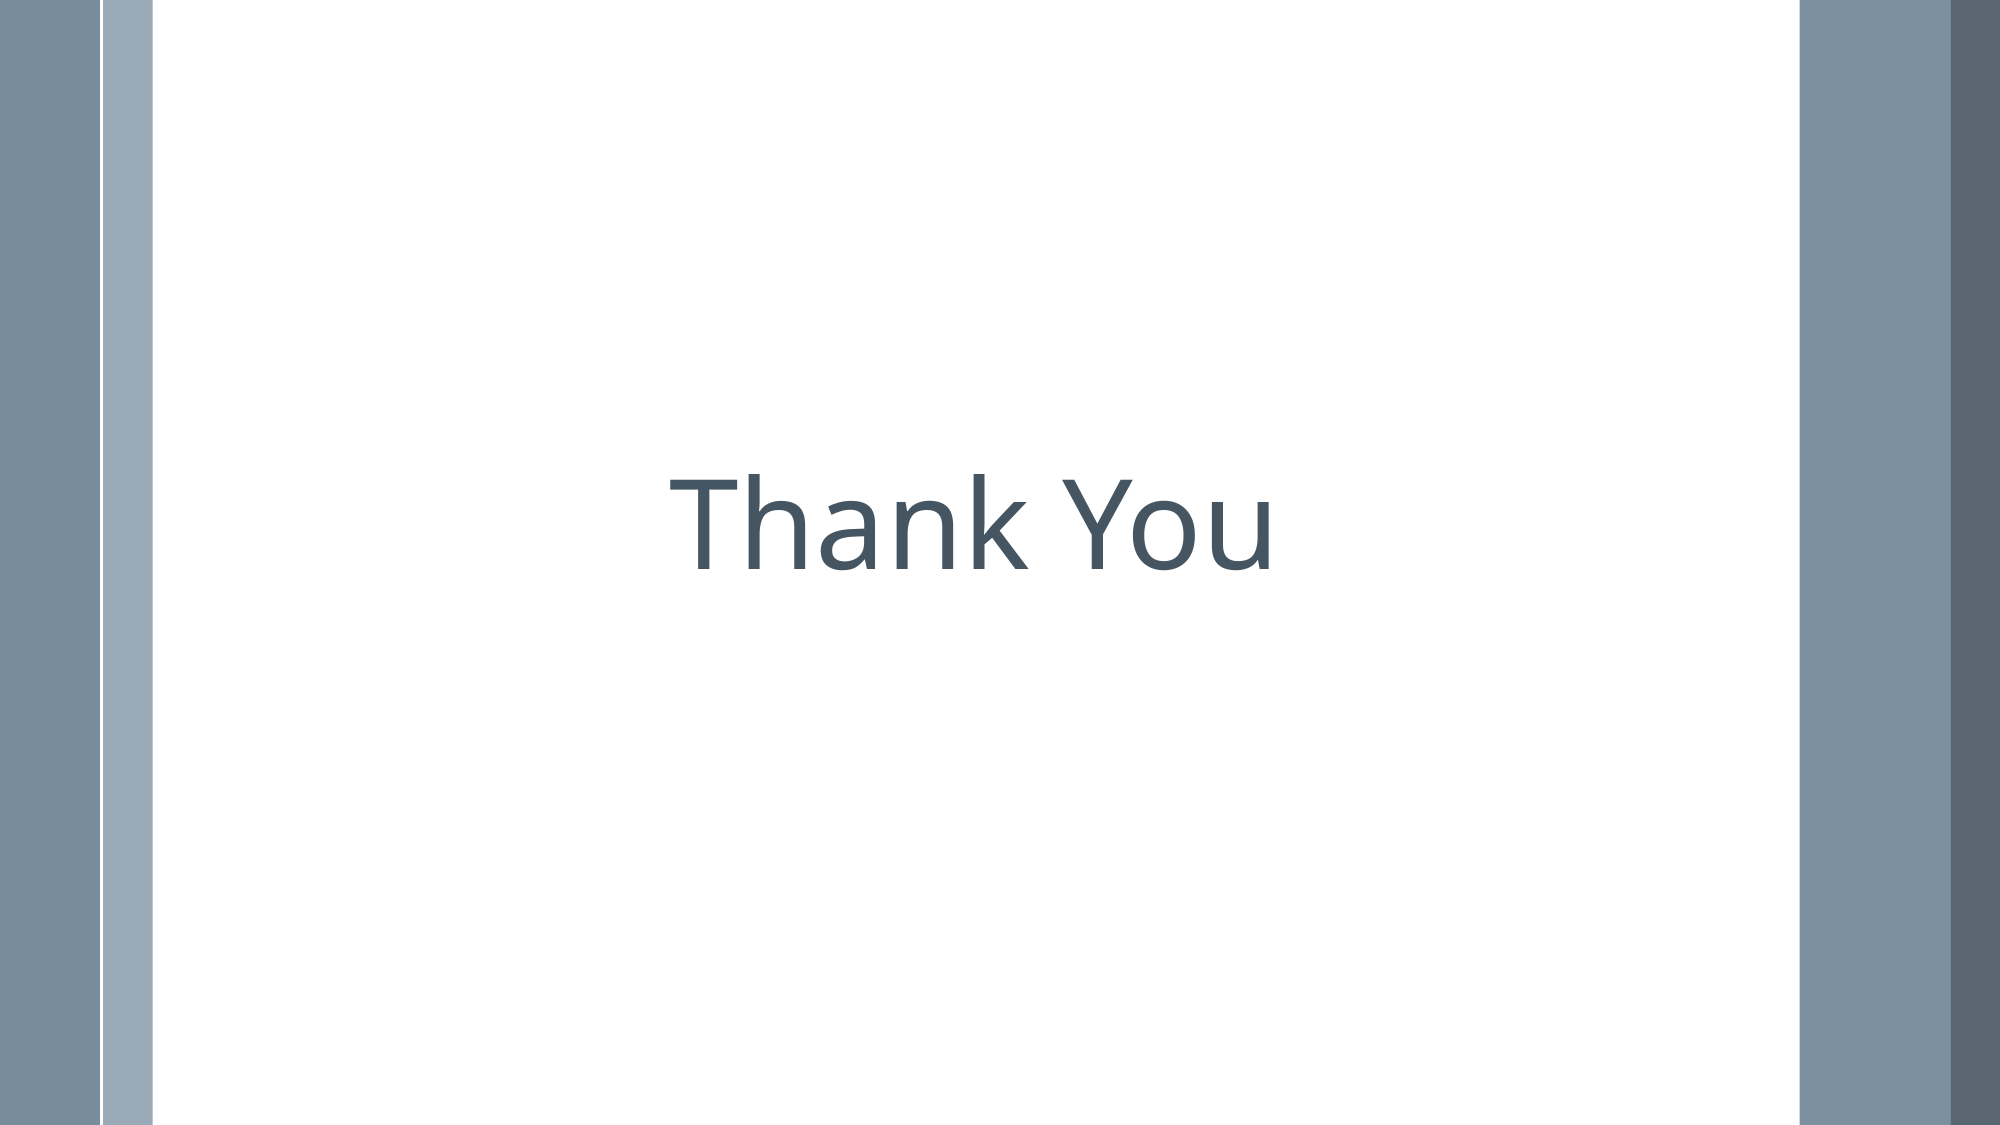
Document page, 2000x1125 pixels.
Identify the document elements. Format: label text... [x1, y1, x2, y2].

text_box Thank You [149, 437, 1800, 603]
